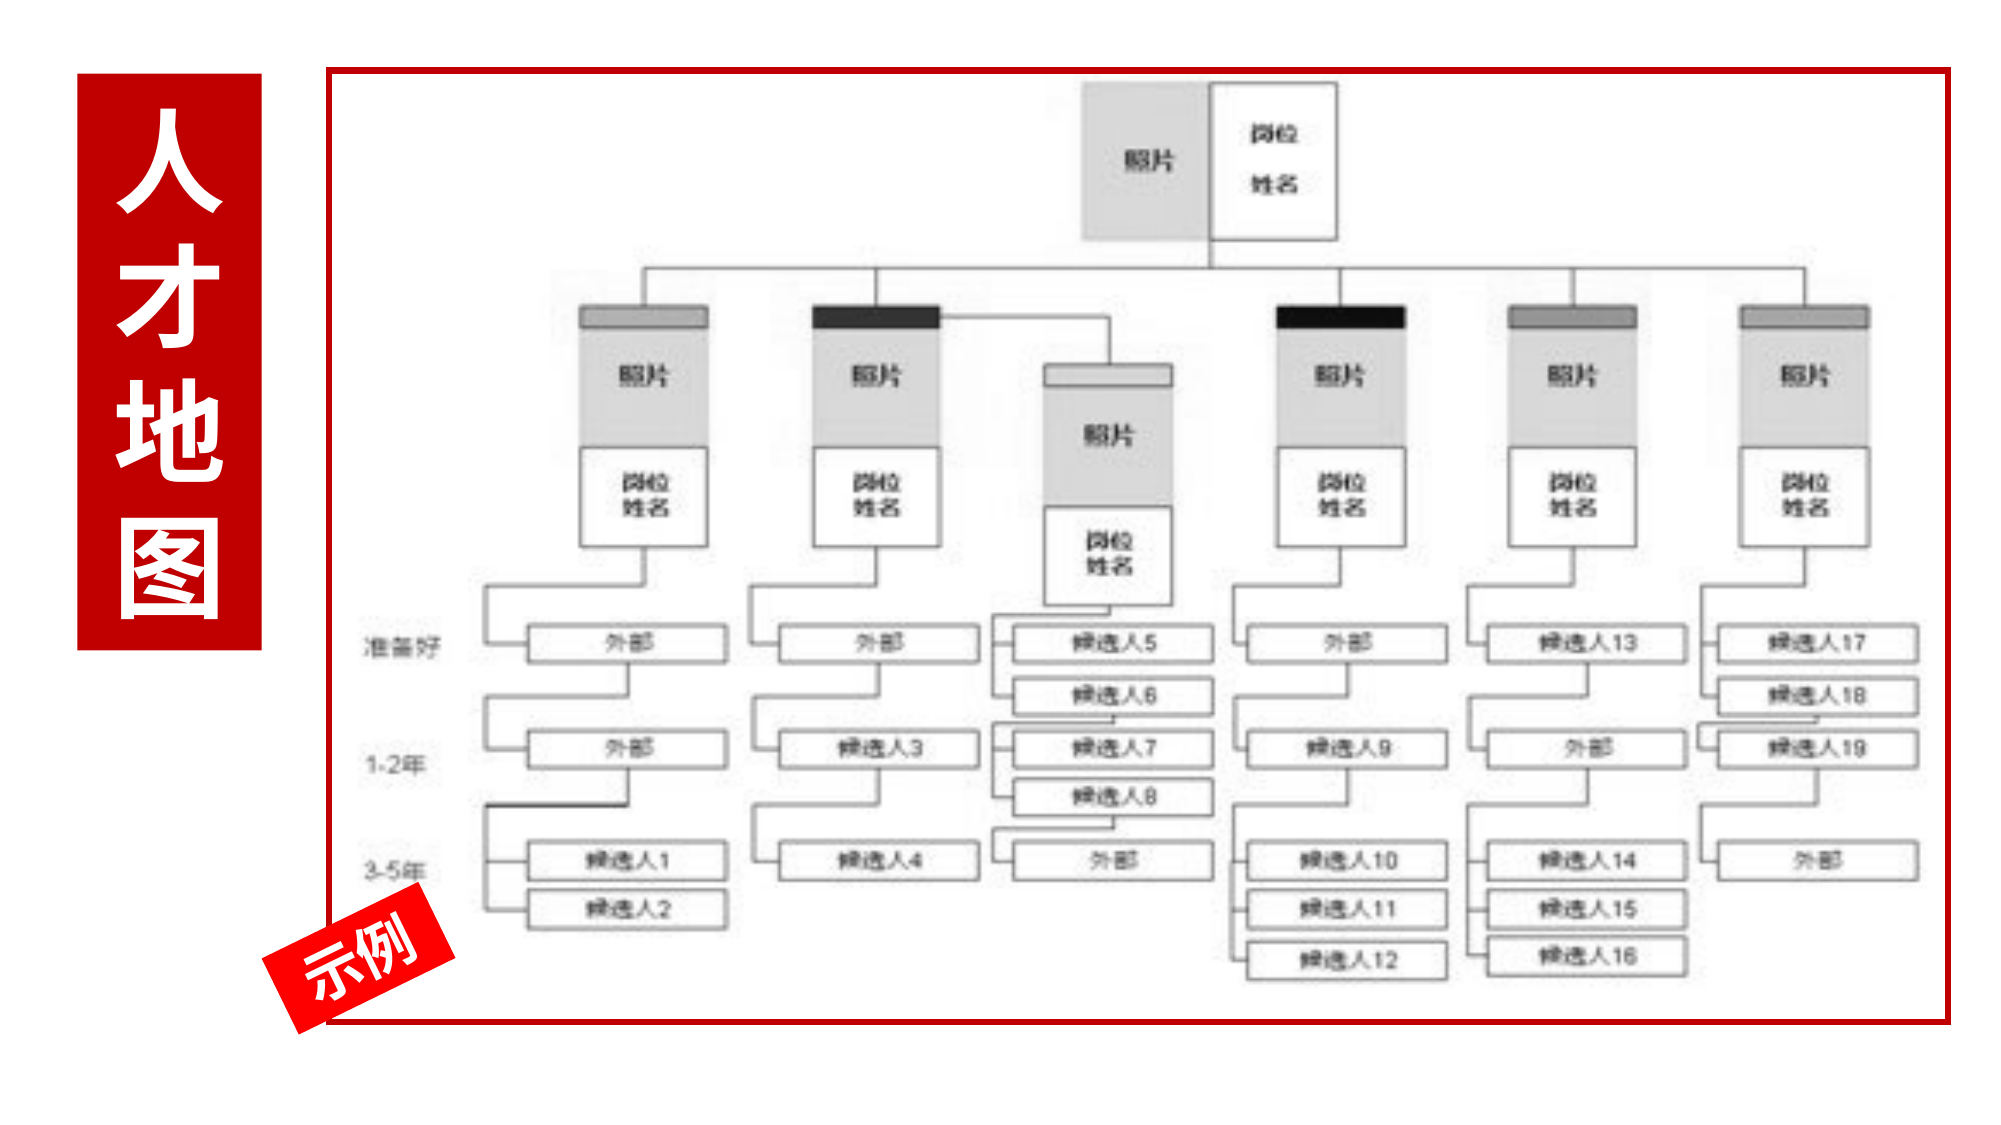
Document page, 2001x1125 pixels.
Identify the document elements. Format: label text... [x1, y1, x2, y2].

picture [332, 73, 1946, 1020]
text_box 示例 [261, 926, 328, 1035]
text_box 人才地图 [77, 73, 262, 651]
